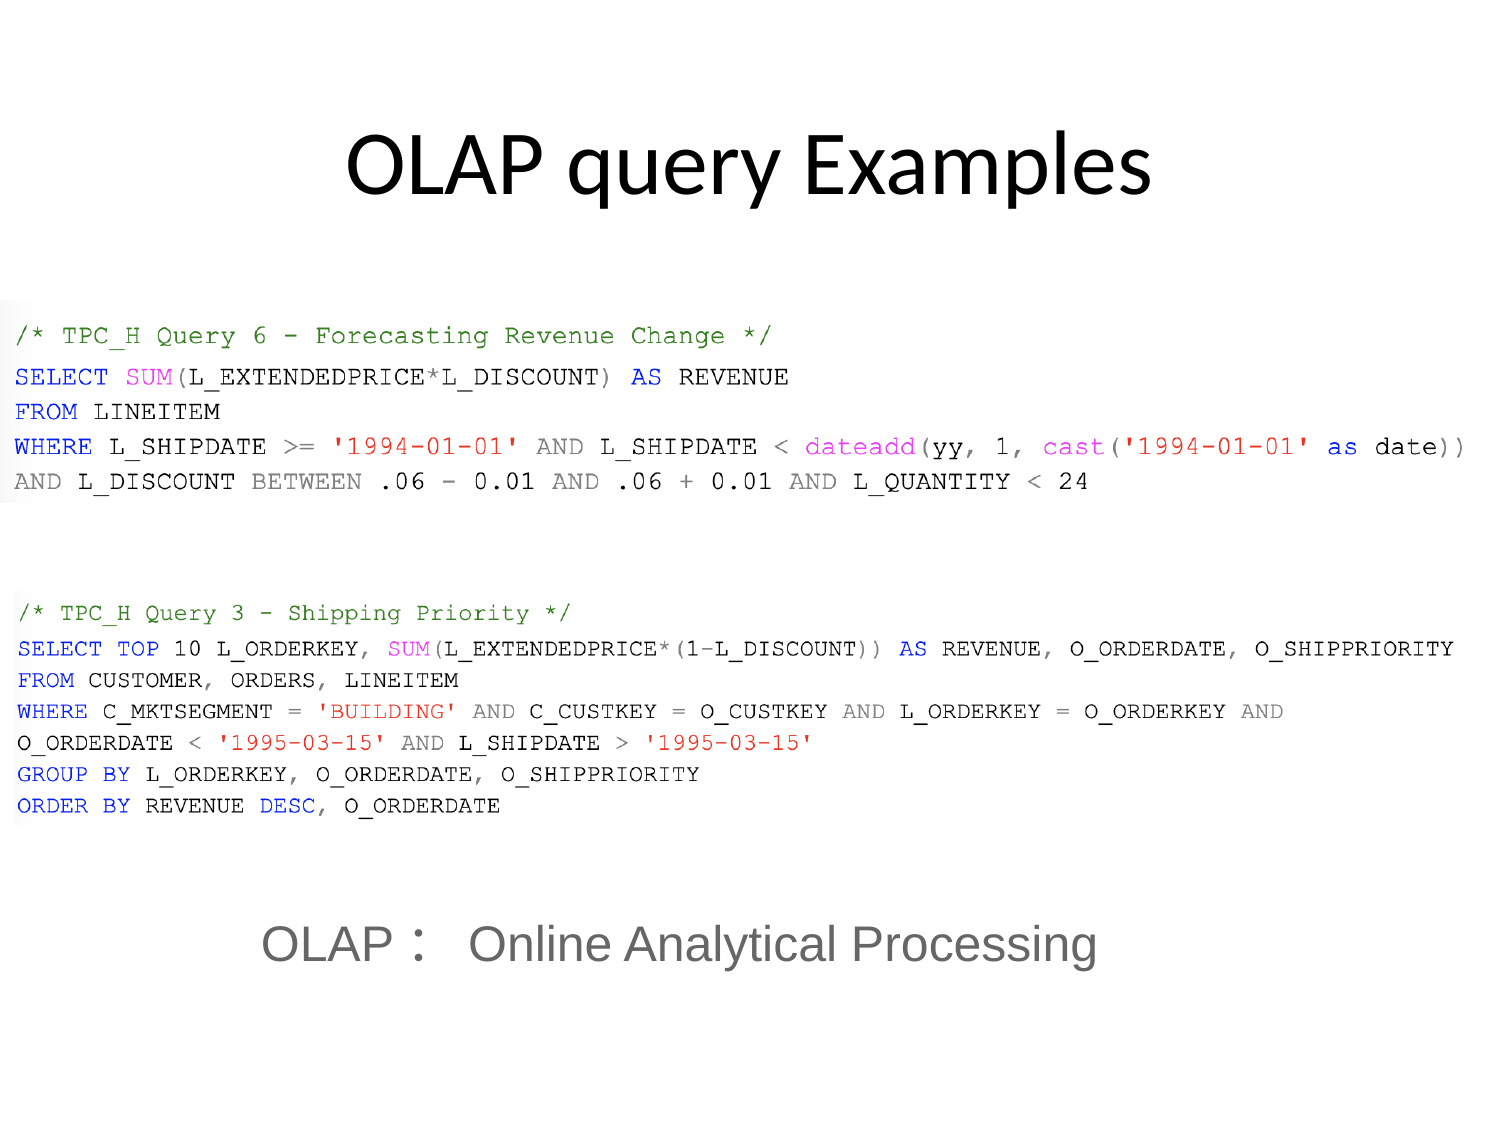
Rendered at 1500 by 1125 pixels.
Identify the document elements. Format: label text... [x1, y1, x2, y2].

picture [0, 299, 1487, 503]
text_box OLAP：Online Analytical Processing [246, 904, 1113, 980]
picture [13, 591, 1500, 825]
title OLAP query Examples [51, 88, 1449, 214]
